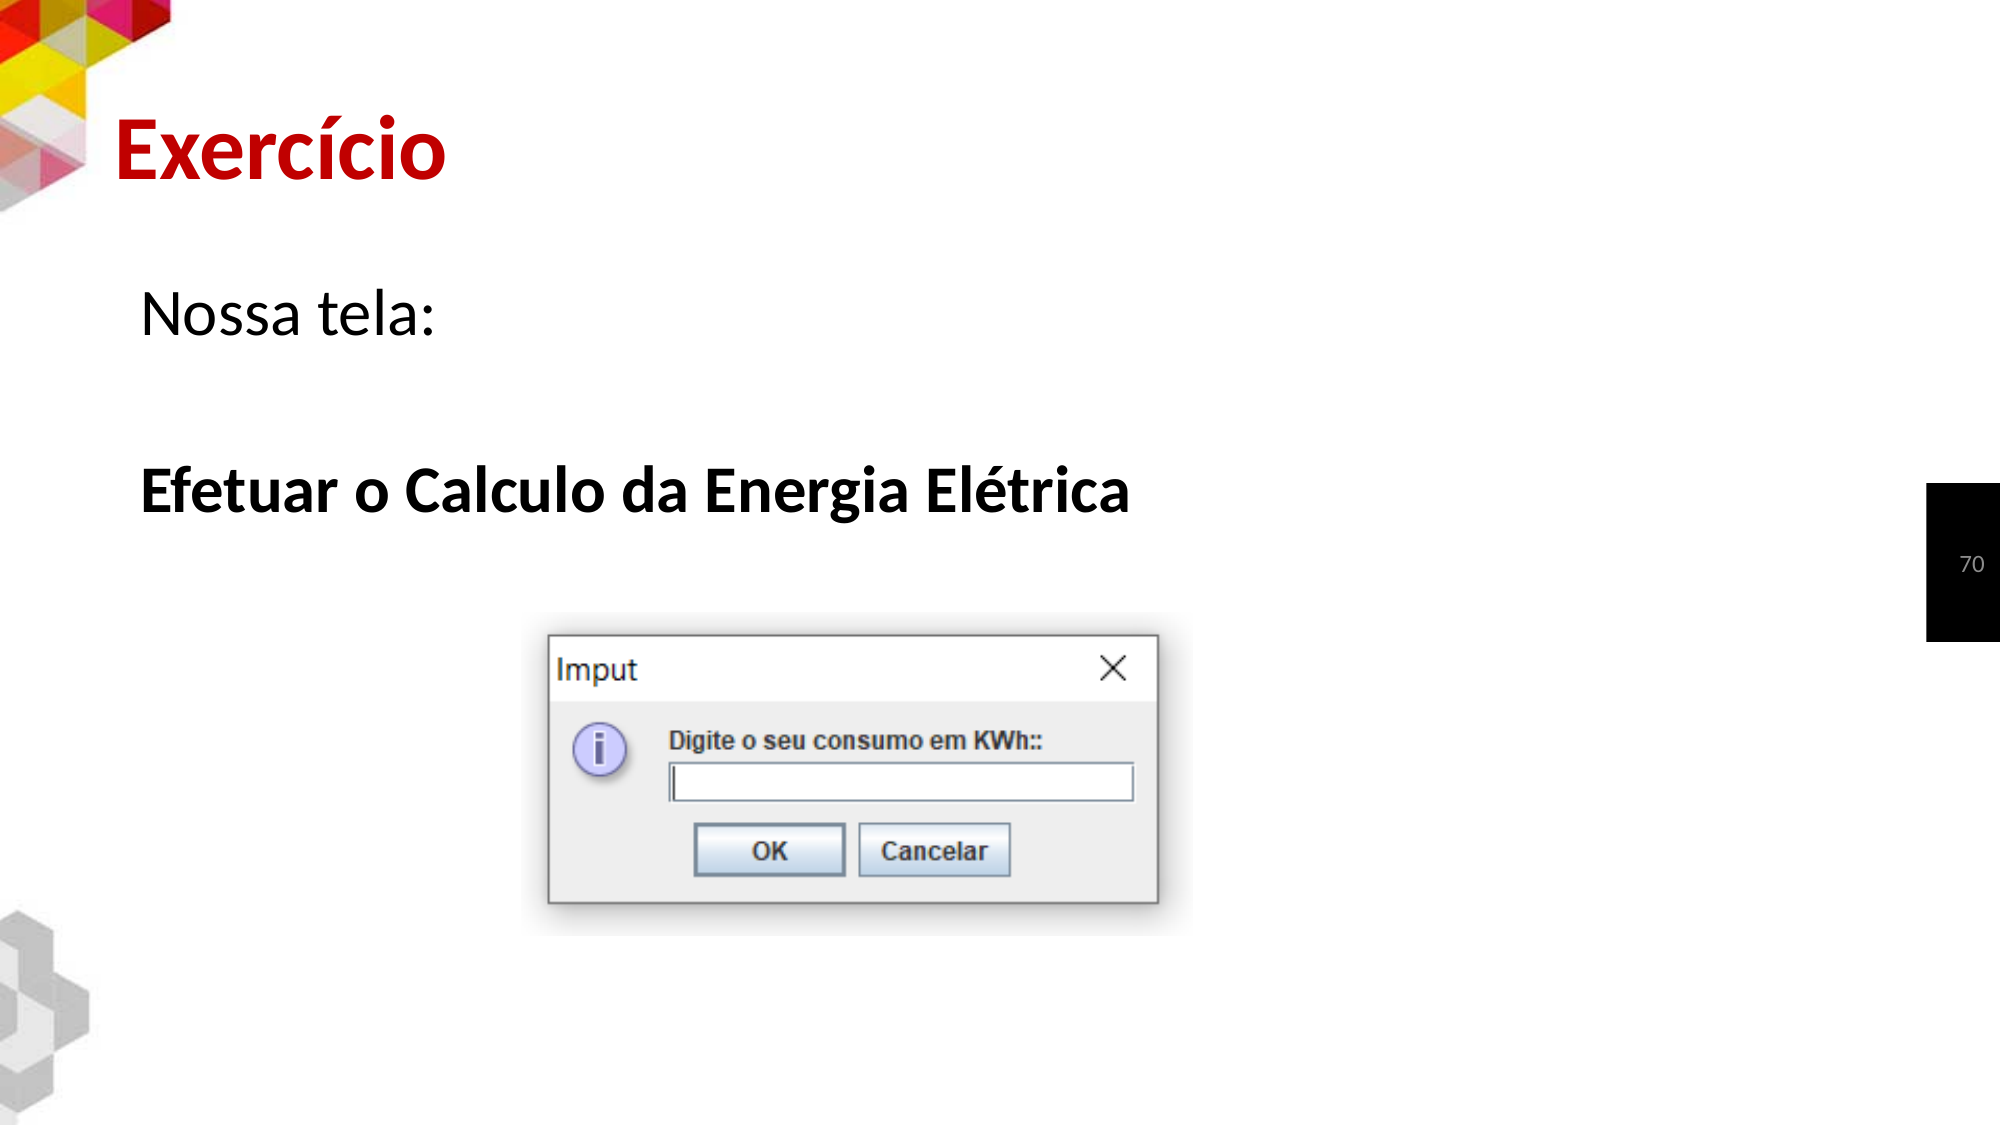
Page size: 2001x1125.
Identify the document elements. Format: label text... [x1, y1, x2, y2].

list Nossa tela: Efetuar o Calculo da Energia Elétrica [99, 263, 1875, 1028]
title Exercício [99, 26, 1875, 214]
slide_number 70 [1926, 482, 2000, 642]
picture [521, 612, 1193, 936]
